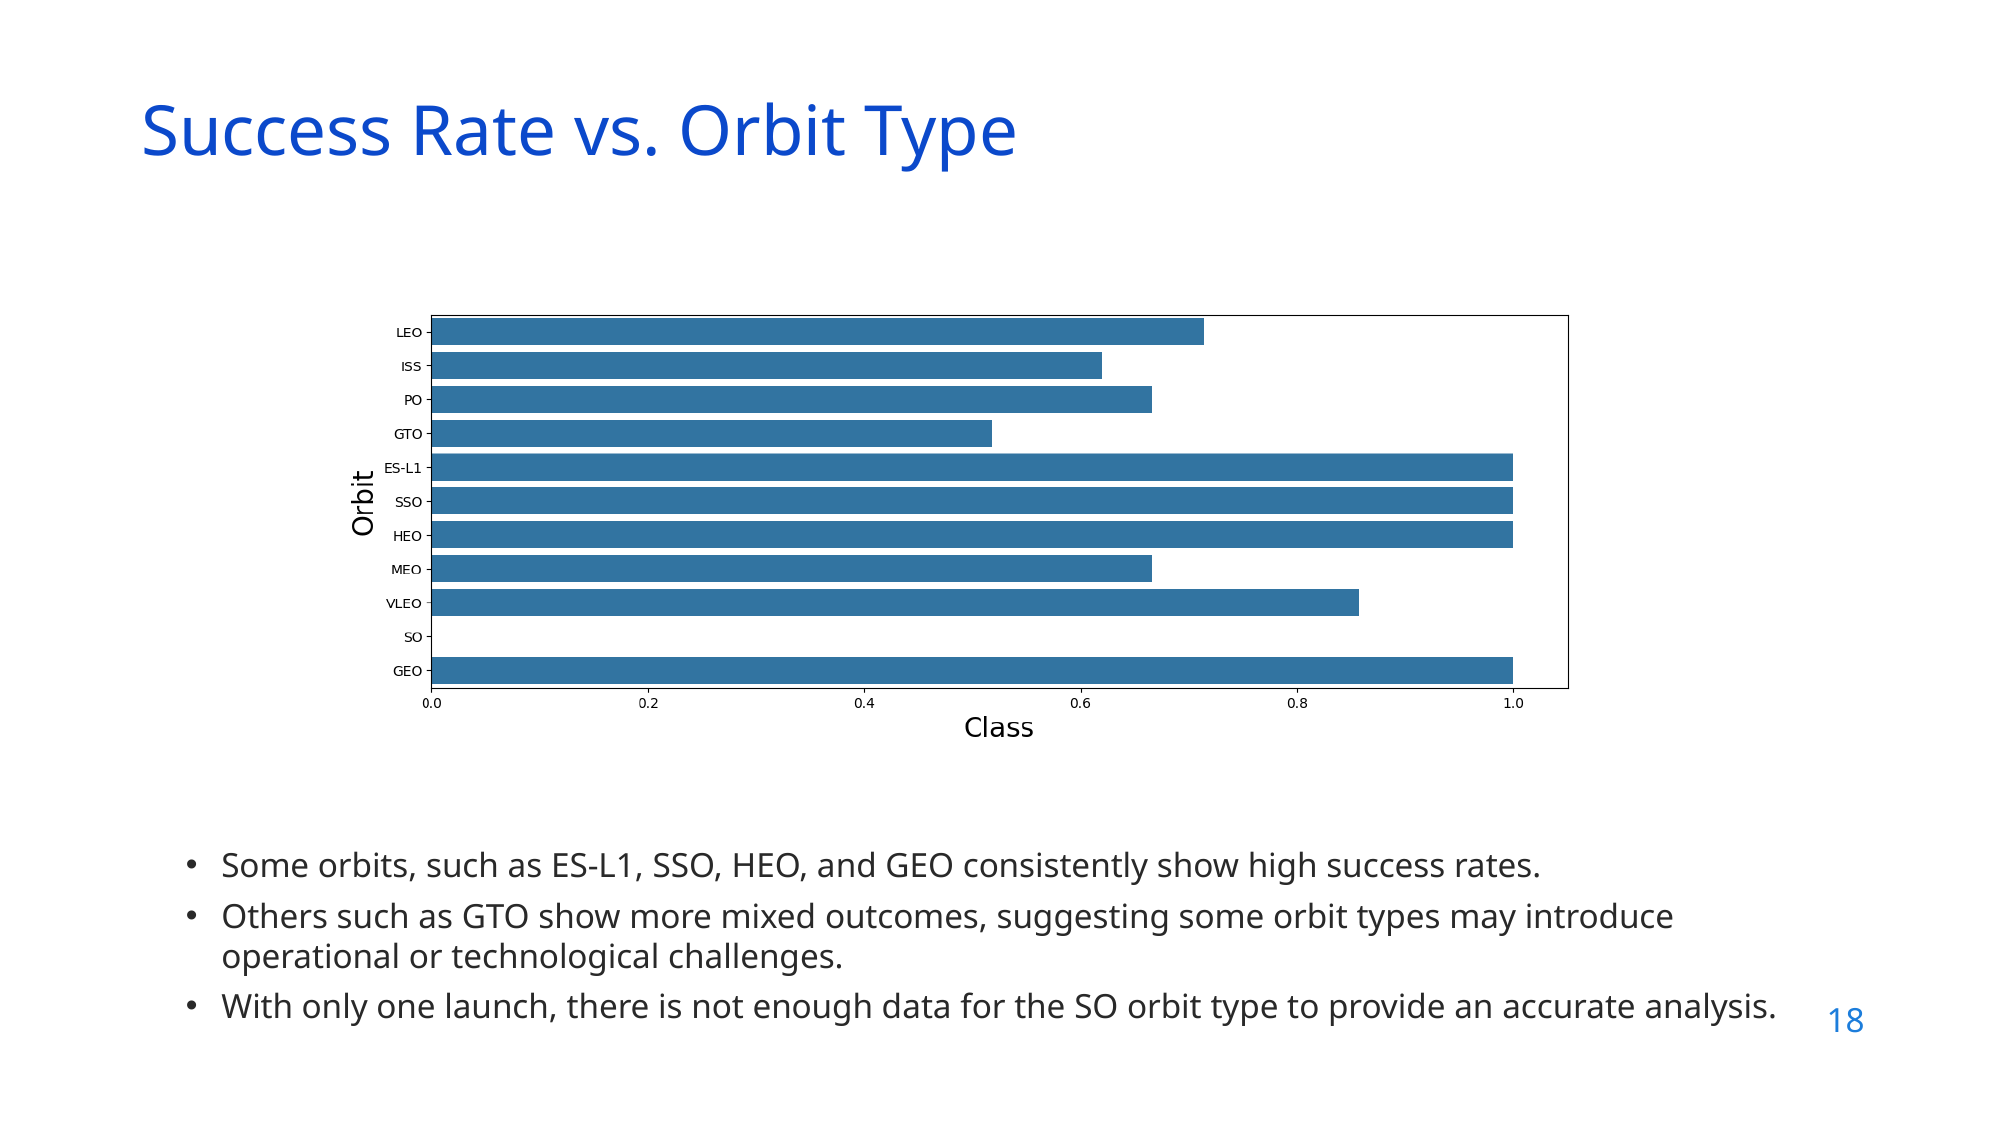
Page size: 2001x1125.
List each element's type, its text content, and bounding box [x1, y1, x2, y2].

slide_number 18 [1429, 988, 1880, 1055]
text_box Some orbits, such as ES-L1, SSO, HEO, and GEO consistently show high success rates. Others such as GTO show more mixed outcomes, suggesting some orbit types may introduce operational or technological challenges. With only one launch, there is not enough data for the SO orbit type to provide an accurate analysis. [170, 836, 1830, 1037]
picture [341, 305, 1576, 752]
text_box Success Rate vs. Orbit Type [126, 88, 1852, 179]
